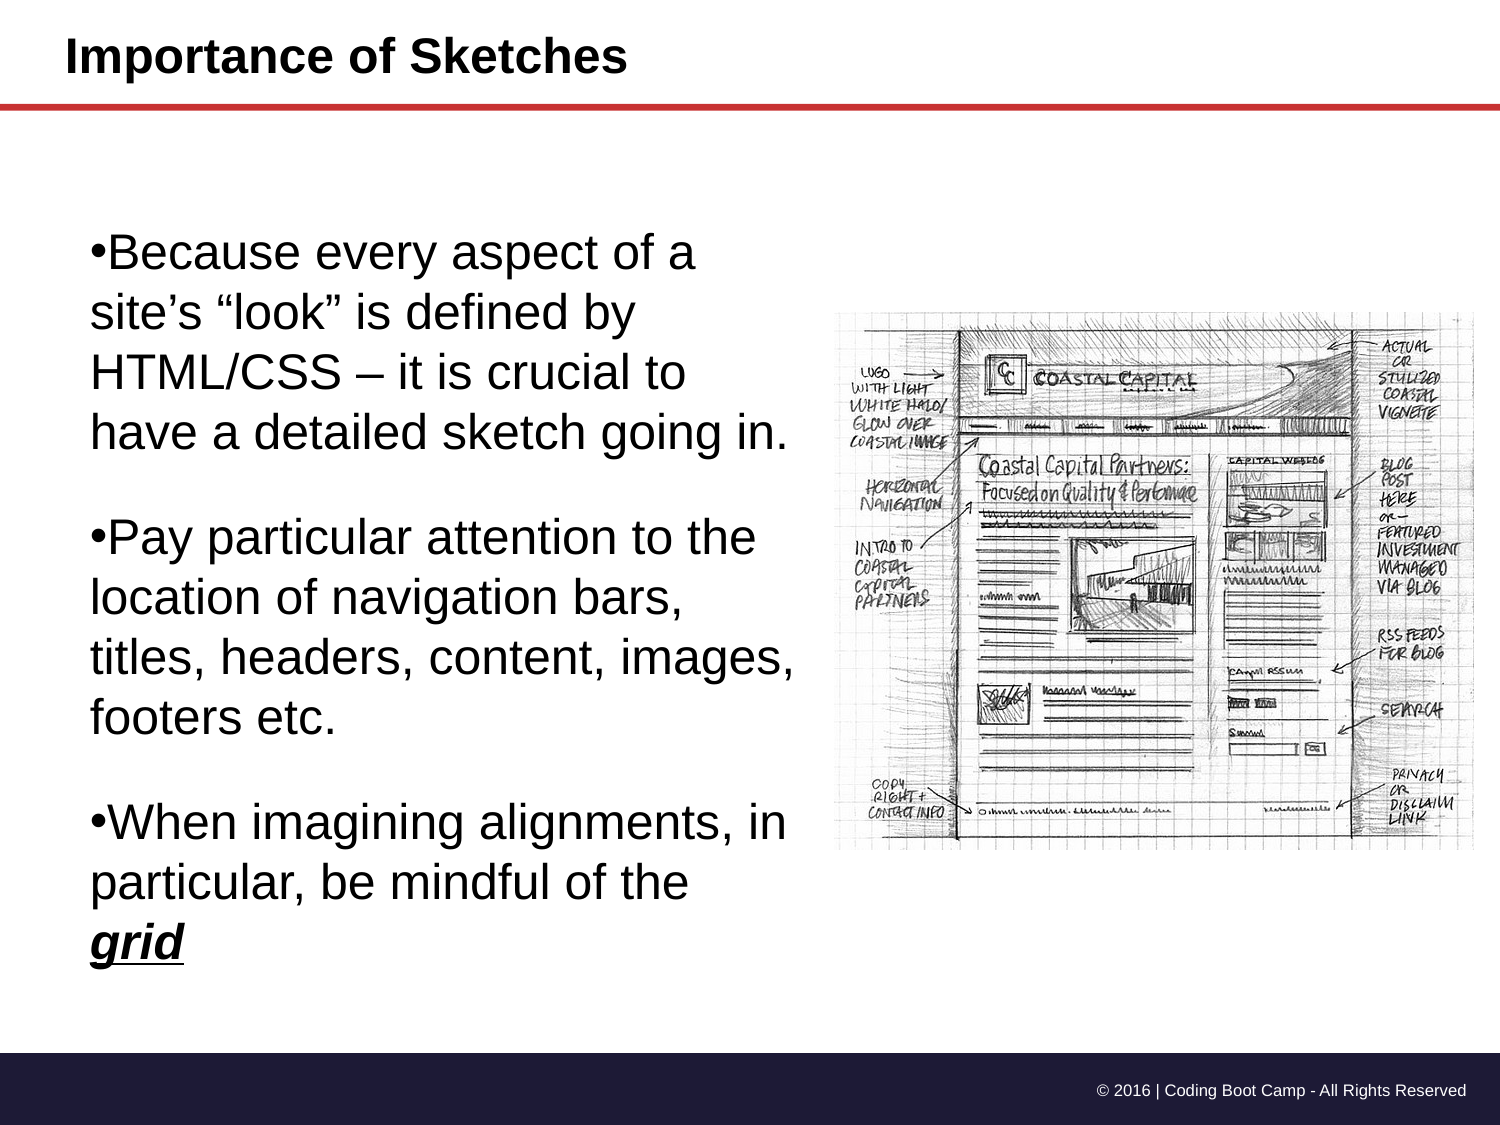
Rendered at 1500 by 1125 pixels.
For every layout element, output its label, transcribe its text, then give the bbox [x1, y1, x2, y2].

text_box Importance of Sketches [50, 0, 948, 108]
text_box Because every aspect of a site’s “look” is defined by HTML/CSS – it is crucial to have a detailed sketch going in. Pay particular attention to the location of navigation bars, titles, headers, content, images, footers etc. When imagining alignments, in particular, be mindful of the grid [75, 212, 813, 955]
picture [834, 312, 1475, 851]
